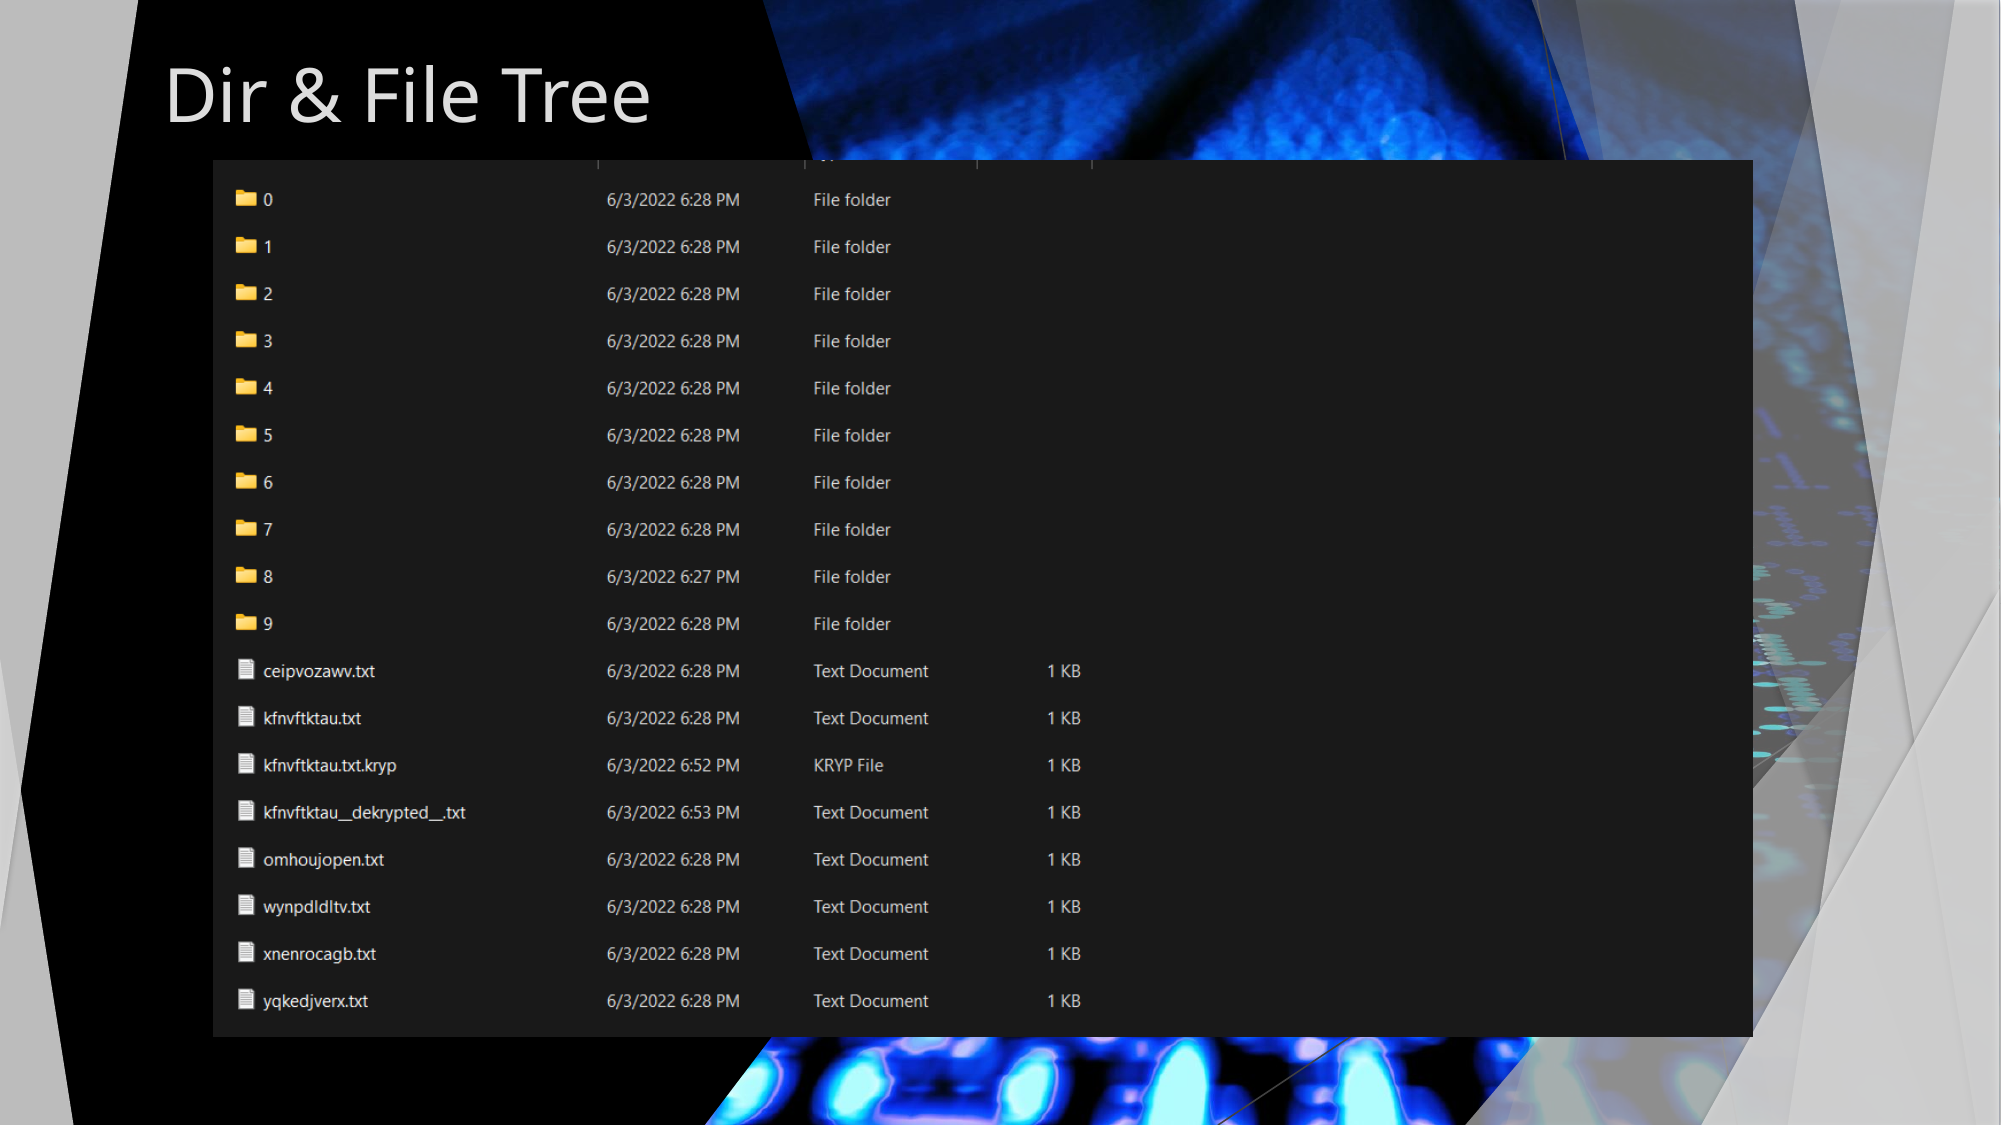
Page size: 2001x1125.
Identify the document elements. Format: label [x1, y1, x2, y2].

text_box [0, 0, 698, 1125]
text_box [1536, 0, 1738, 158]
text_box [1217, 603, 2000, 1125]
picture [212, 0, 2000, 1125]
